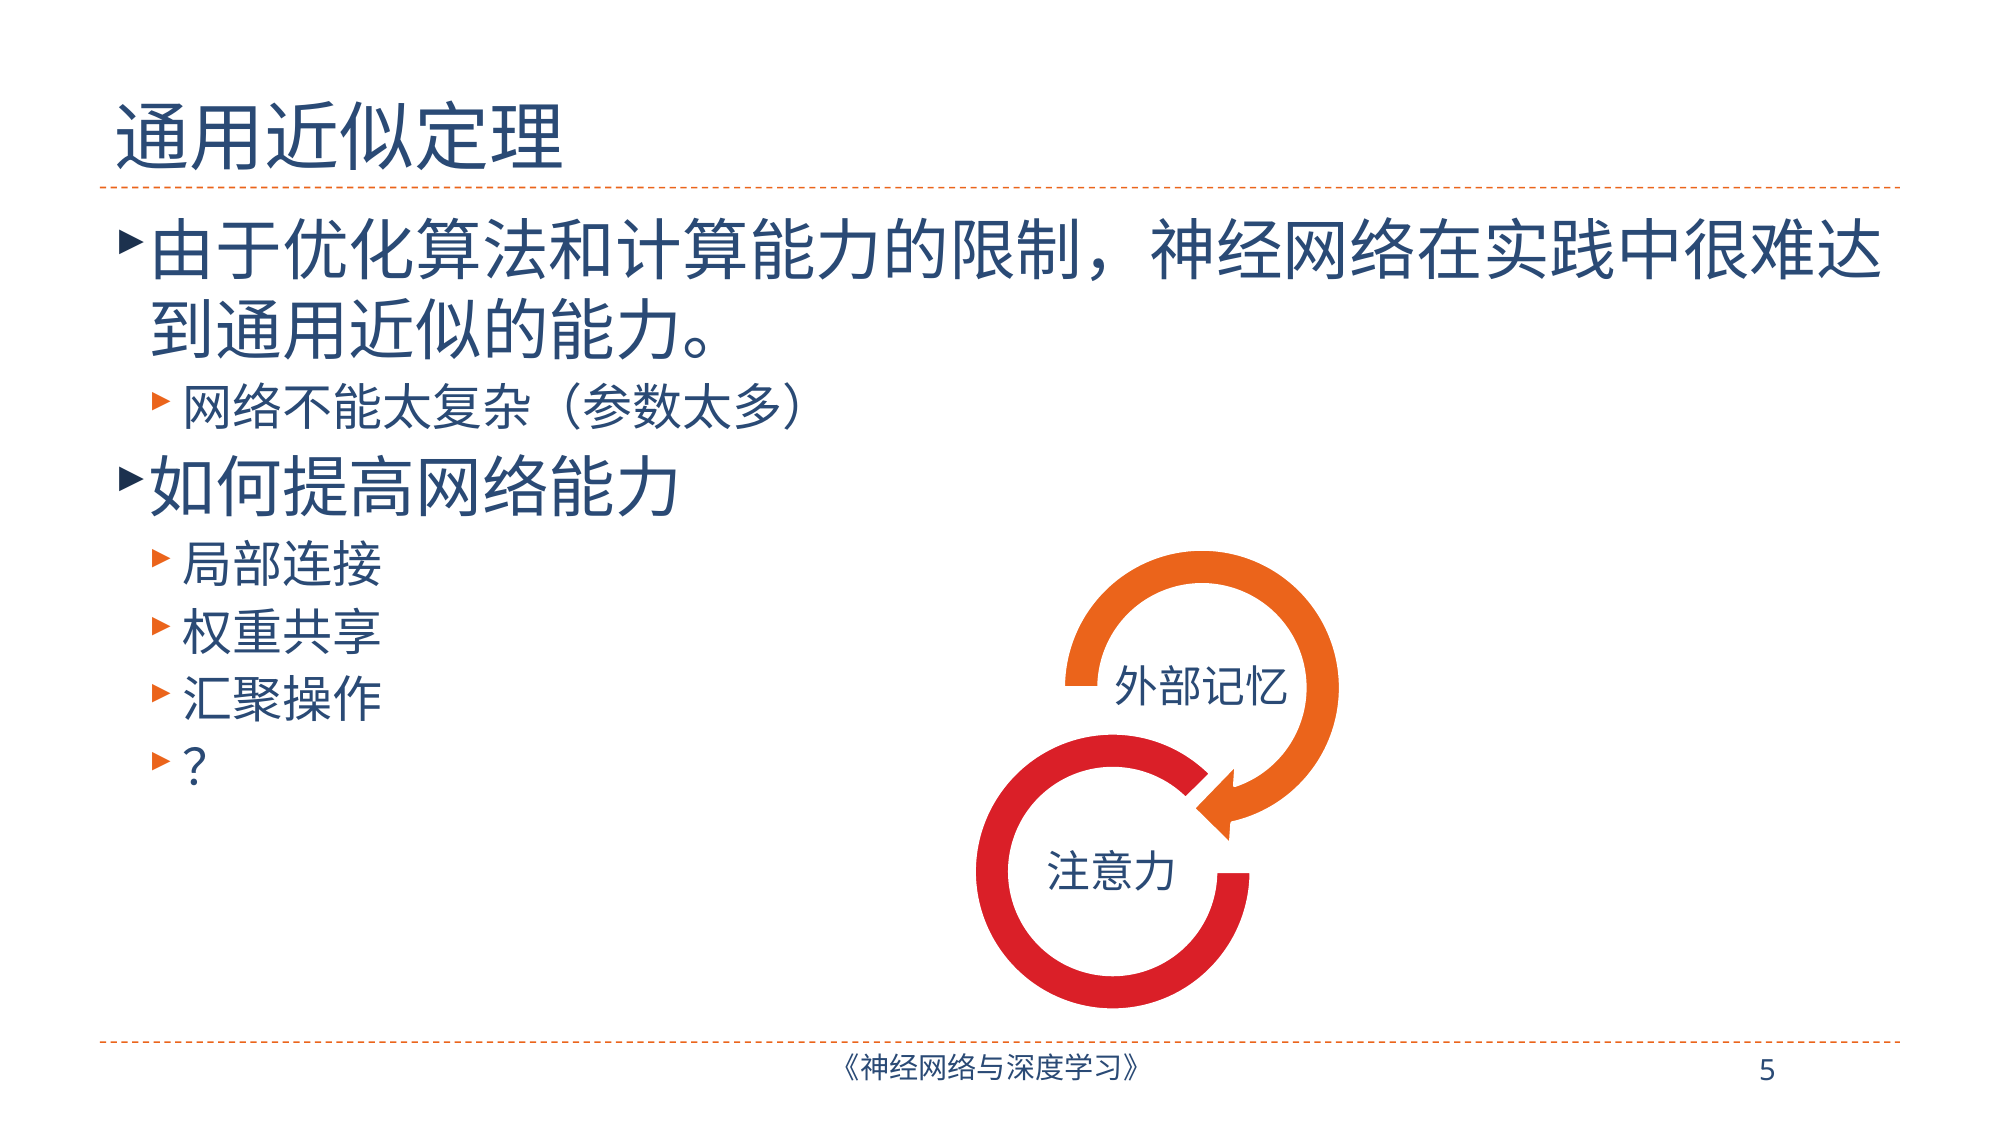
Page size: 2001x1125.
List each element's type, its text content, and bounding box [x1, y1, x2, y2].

list 由于优化算法和计算能力的限制，神经网络在实践中很难达到通用近似的能力。 网络不能太复杂（参数太多） 如何提高网络能力 局部连接 权重共享 汇聚操作 ？ [99, 200, 1900, 1010]
title 通用近似定理 [99, 24, 1900, 188]
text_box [874, 526, 1463, 1011]
